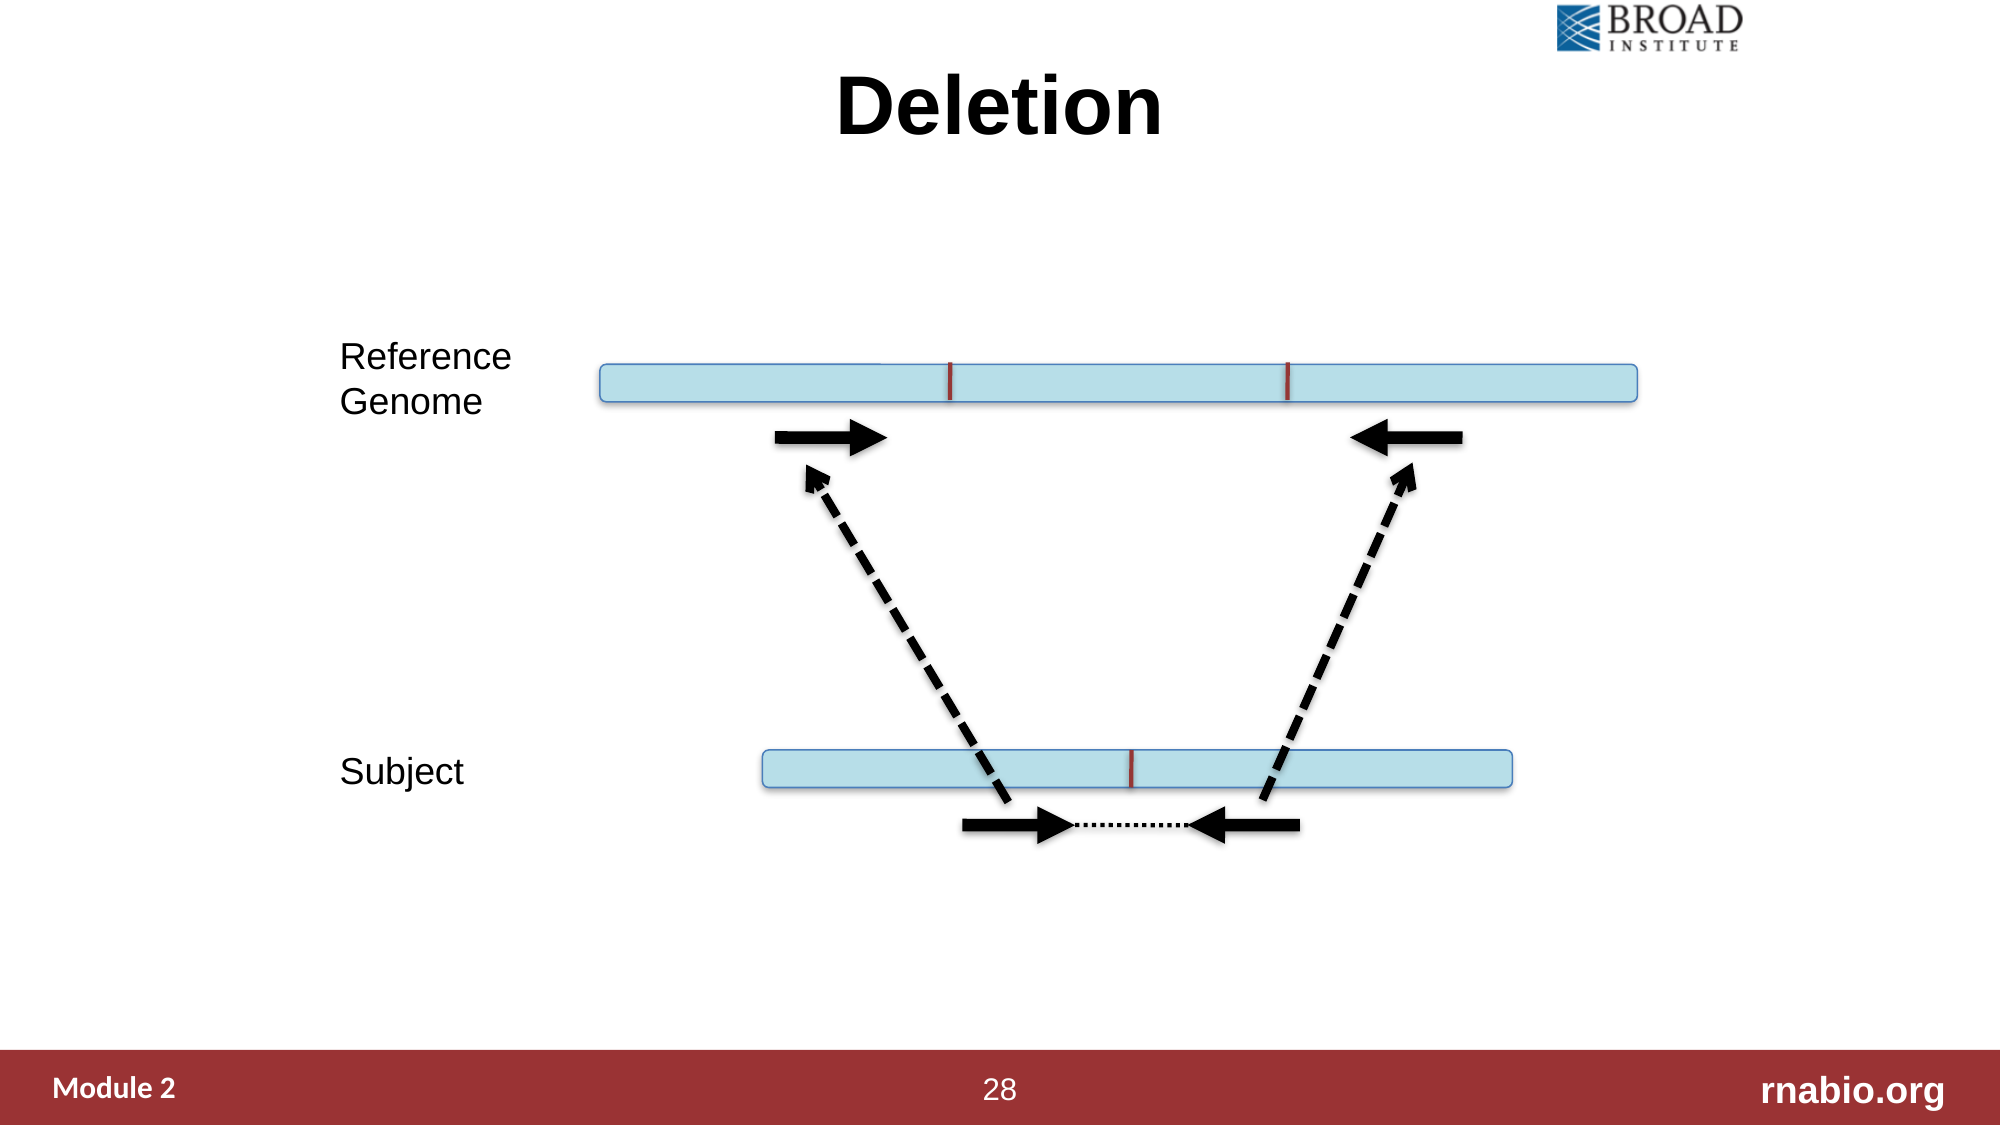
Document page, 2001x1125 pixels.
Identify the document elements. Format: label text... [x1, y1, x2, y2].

picture [1554, 0, 1747, 58]
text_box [738, 531, 1077, 735]
text_box [599, 363, 946, 403]
text_box [1279, 749, 1514, 789]
text_box [953, 363, 1284, 403]
text_box [1290, 363, 1639, 403]
text_box [1132, 749, 1276, 789]
title Deletion [275, 7, 1725, 195]
text_box [761, 749, 989, 789]
text_box Reference Genome [324, 324, 538, 430]
text_box [983, 749, 1129, 789]
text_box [1168, 555, 1507, 707]
text_box Subject [324, 739, 538, 799]
